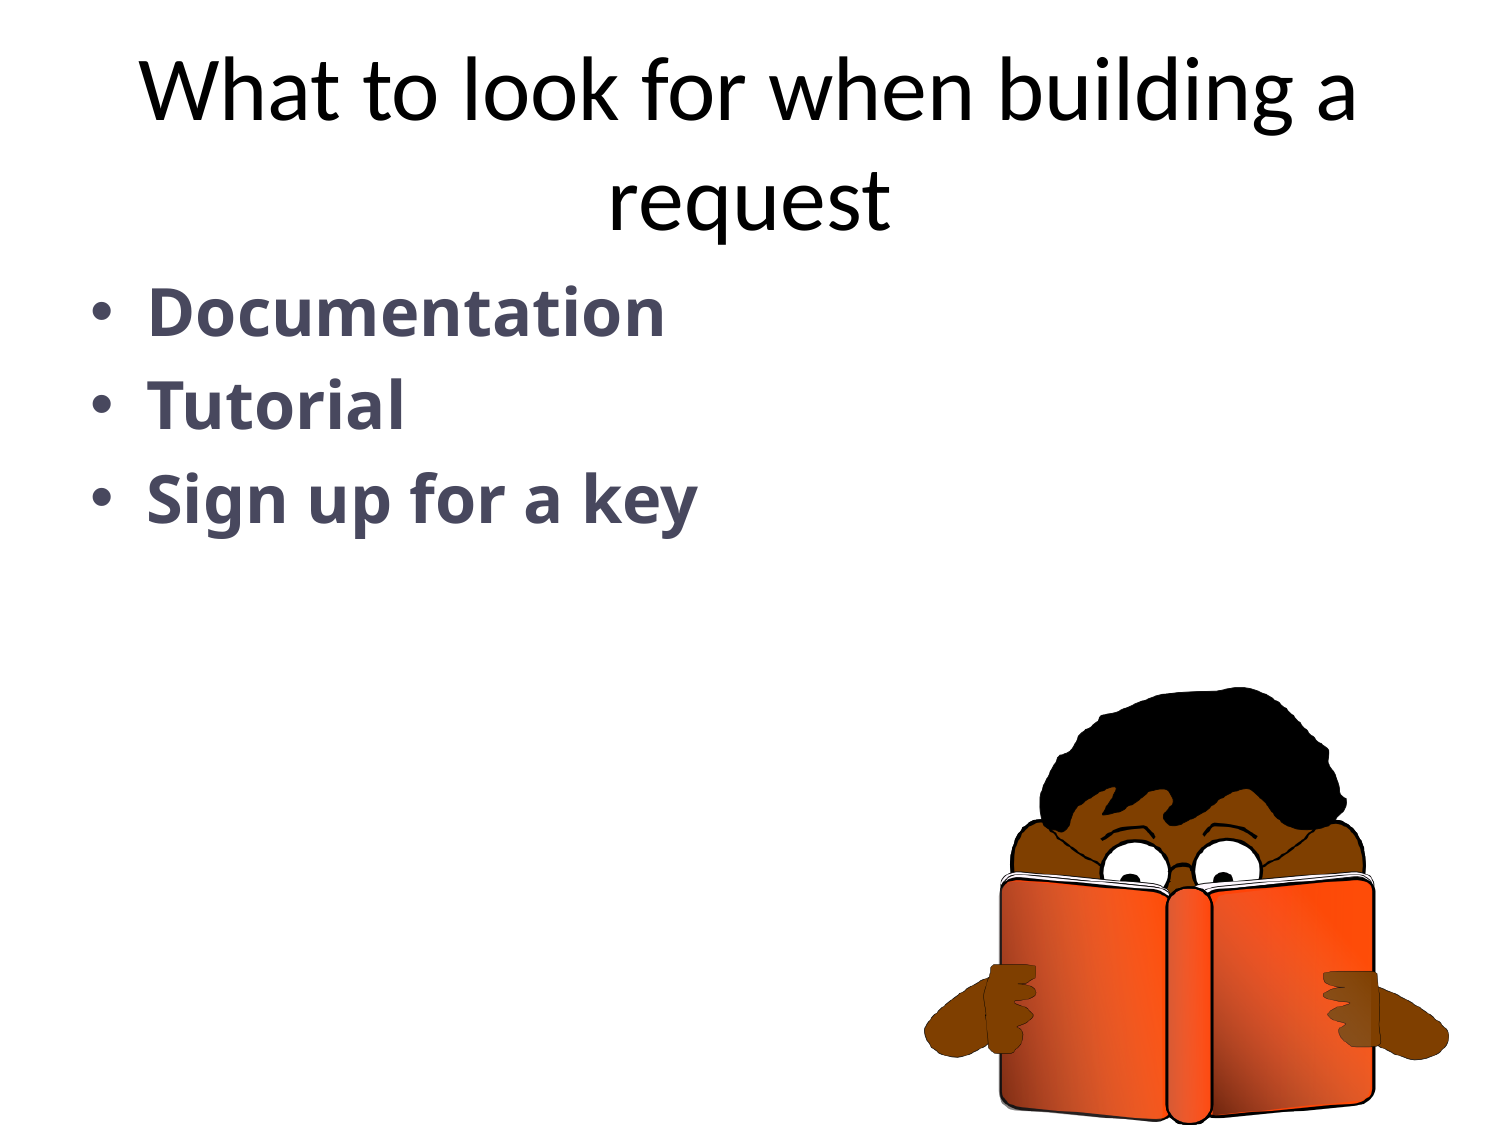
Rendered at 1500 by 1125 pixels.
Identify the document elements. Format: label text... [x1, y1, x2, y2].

text_box [23, 0, 760, 321]
title What to look for when building a request [760, 44, 1426, 233]
picture [924, 687, 1450, 1125]
list Documentation Tutorial Sign up for a key [74, 262, 1426, 1006]
